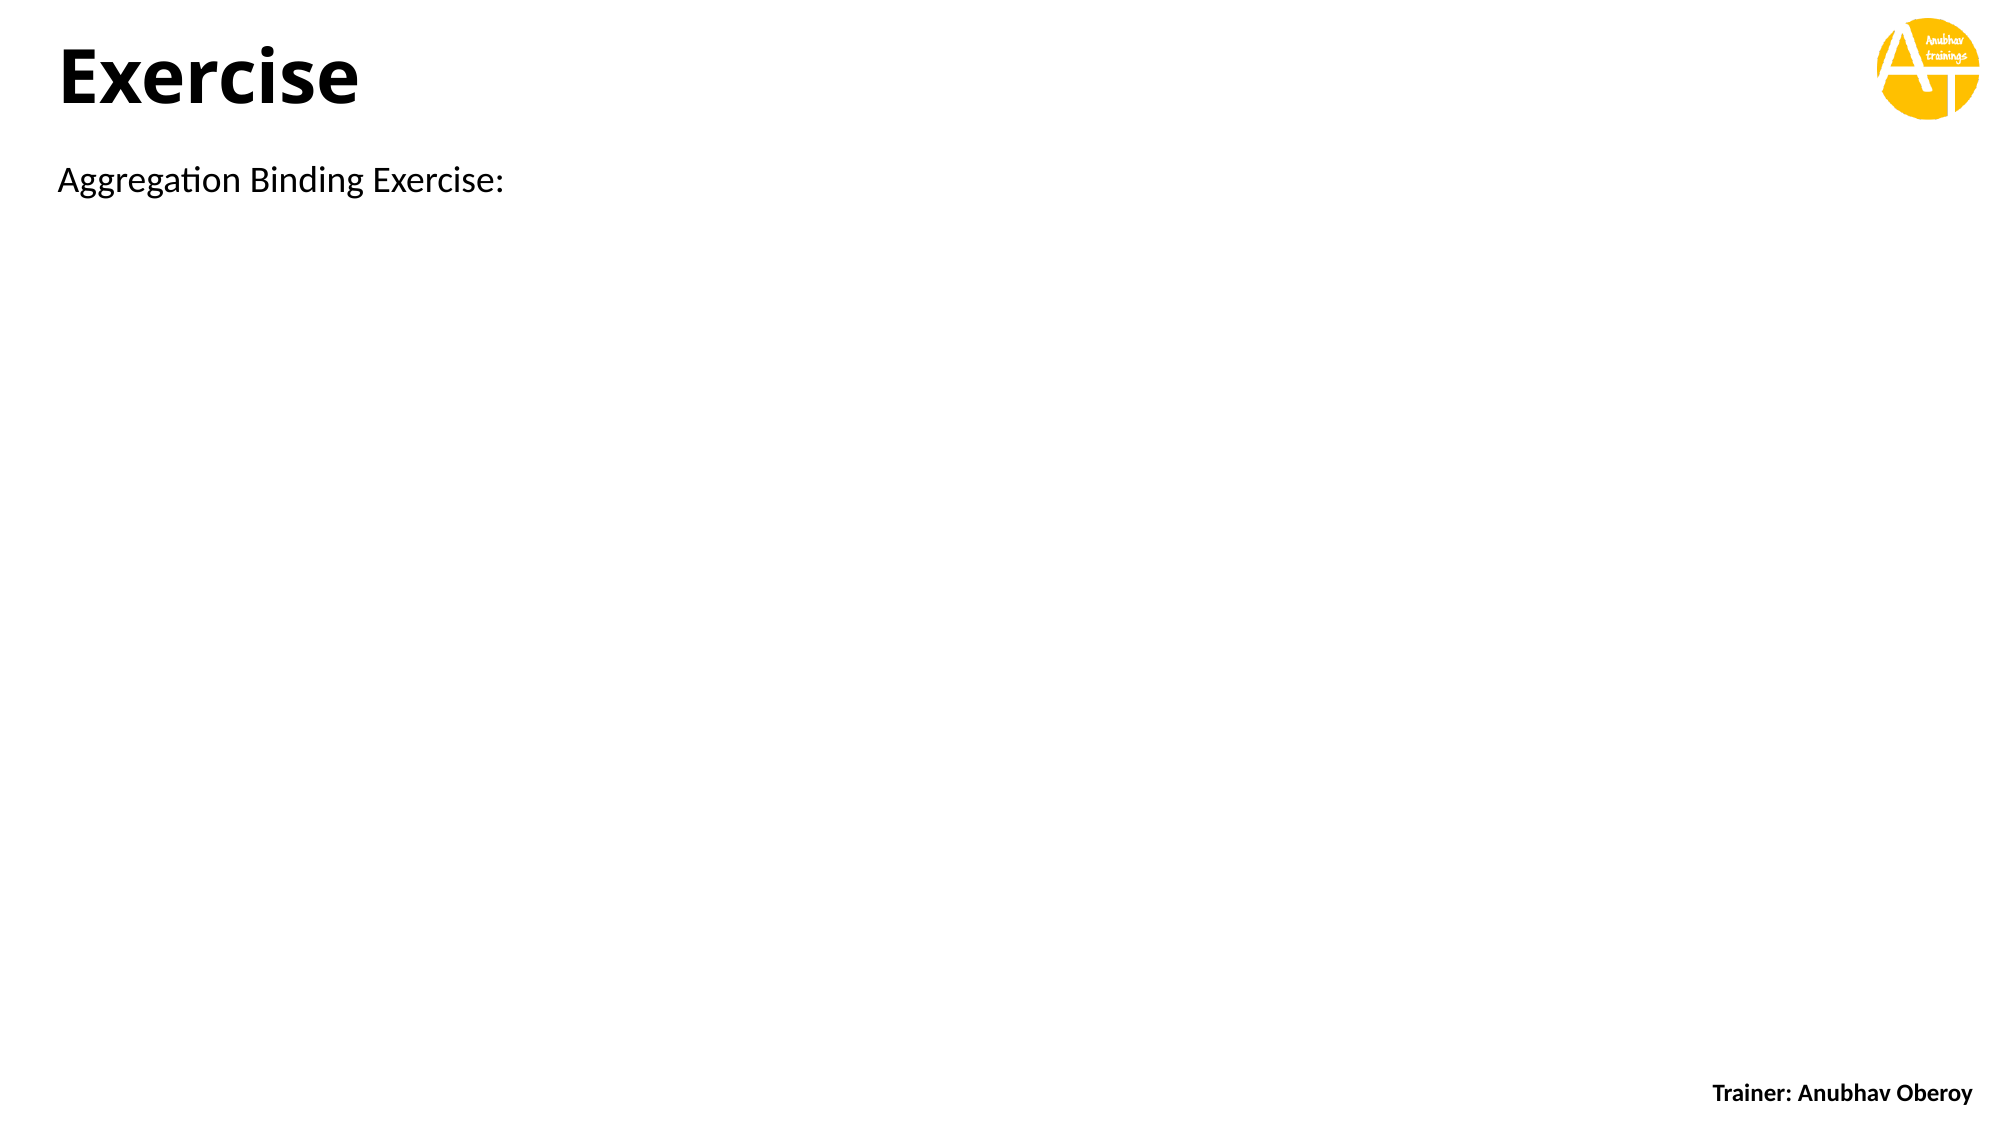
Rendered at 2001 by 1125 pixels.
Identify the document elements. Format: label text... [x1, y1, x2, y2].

text_box Exercise [42, 30, 1896, 148]
text_box Aggregation Binding Exercise: [42, 147, 1707, 208]
picture [1866, 11, 1985, 128]
footer Trainer: Anubhav Oberoy [1660, 1074, 2000, 1108]
